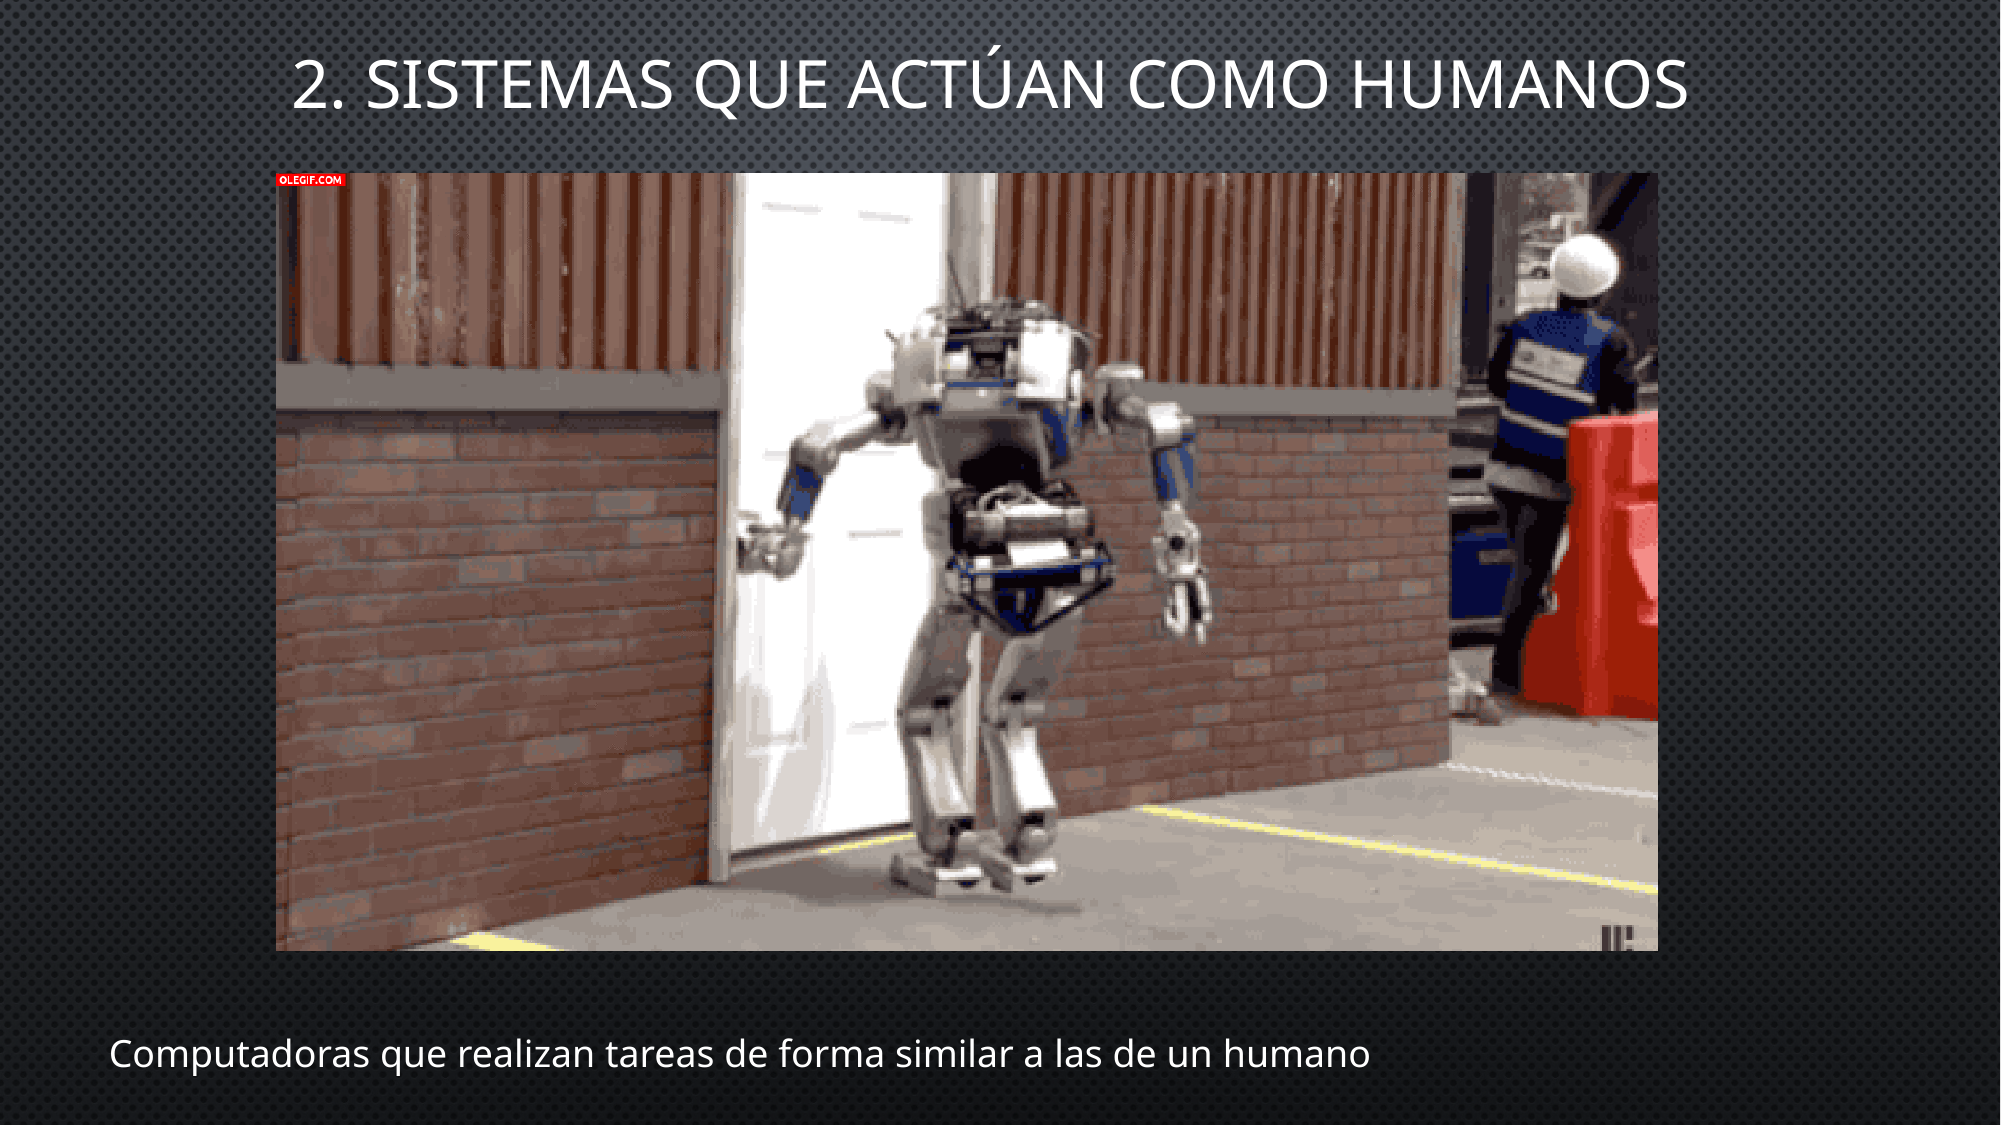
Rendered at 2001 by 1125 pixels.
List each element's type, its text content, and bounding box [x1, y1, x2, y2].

title 2. SISTEMAS QUE ACTÚAN COMO HUMANOS [276, 0, 1902, 239]
text_box Computadoras que realizan tareas de forma similar a las de un humano [94, 1022, 1944, 1083]
picture [276, 173, 1658, 952]
